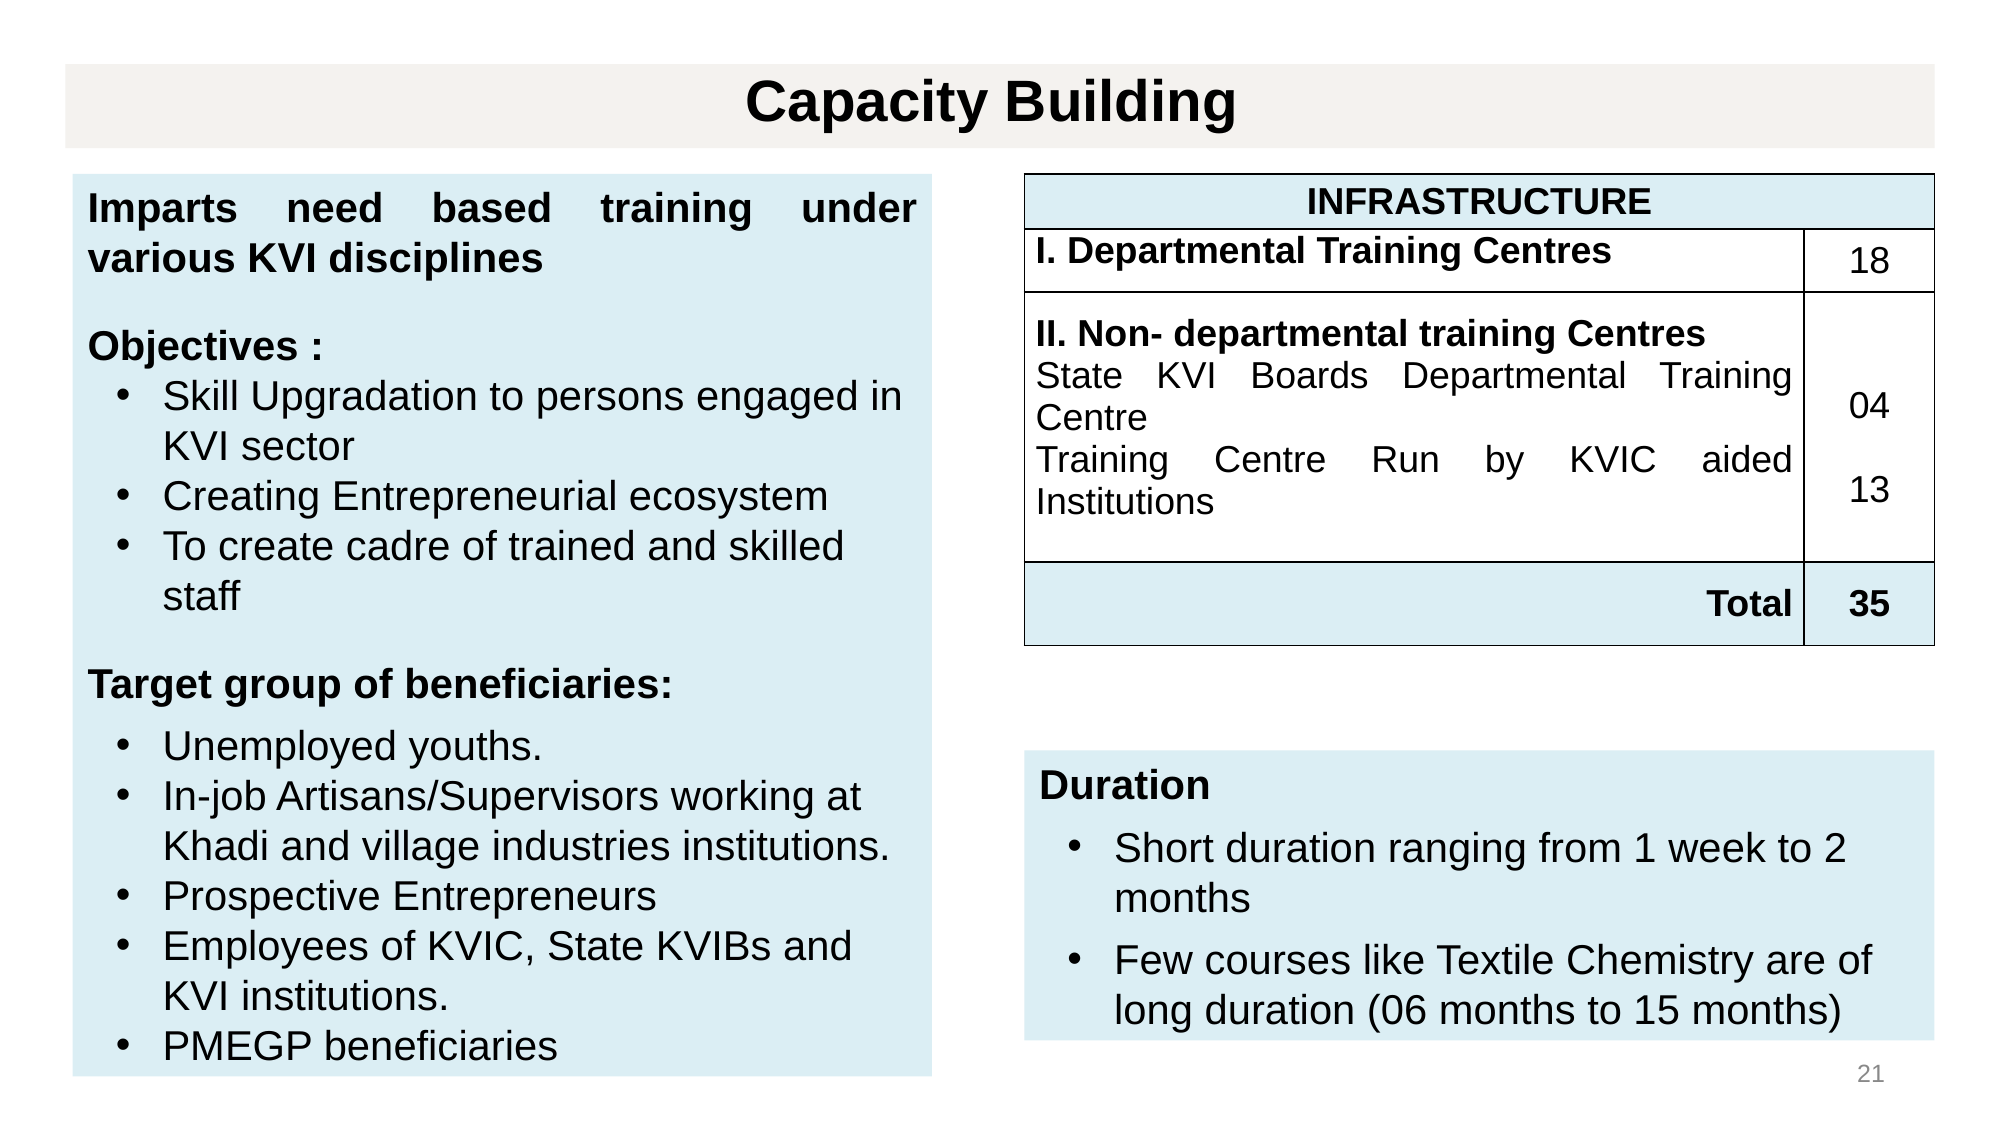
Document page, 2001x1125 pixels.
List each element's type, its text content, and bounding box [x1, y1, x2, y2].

text_box Duration Short duration ranging from 1 week to 2 months Few courses like Textile Chemistry are of long duration (06 months to 15 months) [1024, 750, 1935, 1041]
table_cell II. Non- departmental training Centres State KVI Boards Departmental Training Centre Training Centre Run by KVIC aided Institutions [1025, 293, 1803, 561]
text_box Imparts need based training under various KVI disciplines Objectives : Skill Upgradation to persons engaged in KVI sector Creating Entrepreneurial ecosystem To create cadre of trained and skilled staff Target group of beneficiaries: Unemployed youths. In-job Artisans/Supervisors working at Khadi and village industries institutions. Prospective Entrepreneurs Employees of KVIC, State KVIBs and KVI institutions. PMEGP beneficiaries [72, 173, 932, 1077]
table_cell Total [1025, 563, 1803, 645]
table_cell 35 [1805, 563, 1934, 645]
slide_number 21 [1433, 1042, 1900, 1103]
table_header INFRASTRUCTURE [1025, 175, 1934, 228]
table_cell I. Departmental Training Centres [1025, 230, 1803, 291]
table_cell 18 [1805, 230, 1934, 291]
table_cell 04 13 [1805, 293, 1934, 561]
text_box Capacity Building [65, 64, 1935, 149]
